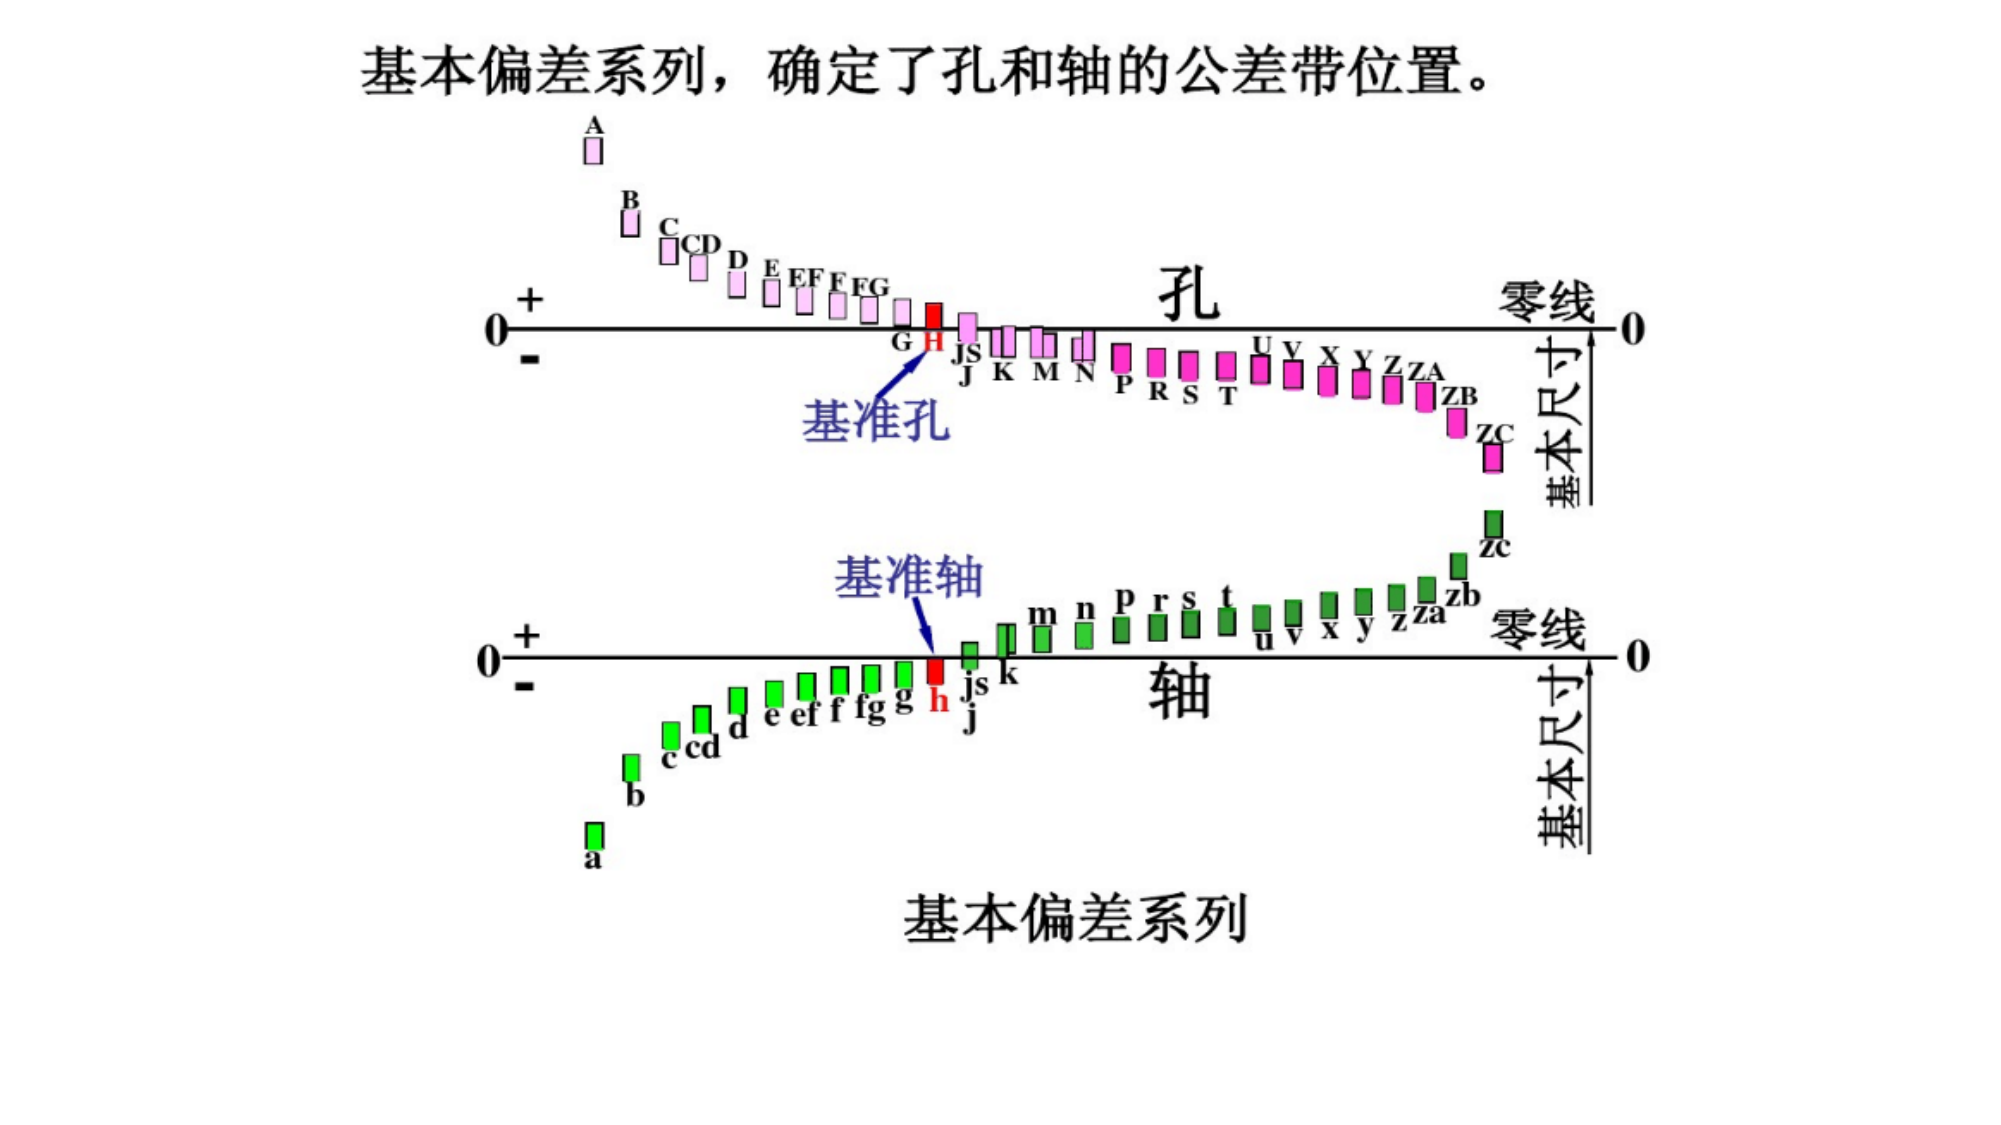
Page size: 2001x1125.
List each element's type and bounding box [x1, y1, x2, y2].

picture [194, 22, 1841, 1064]
